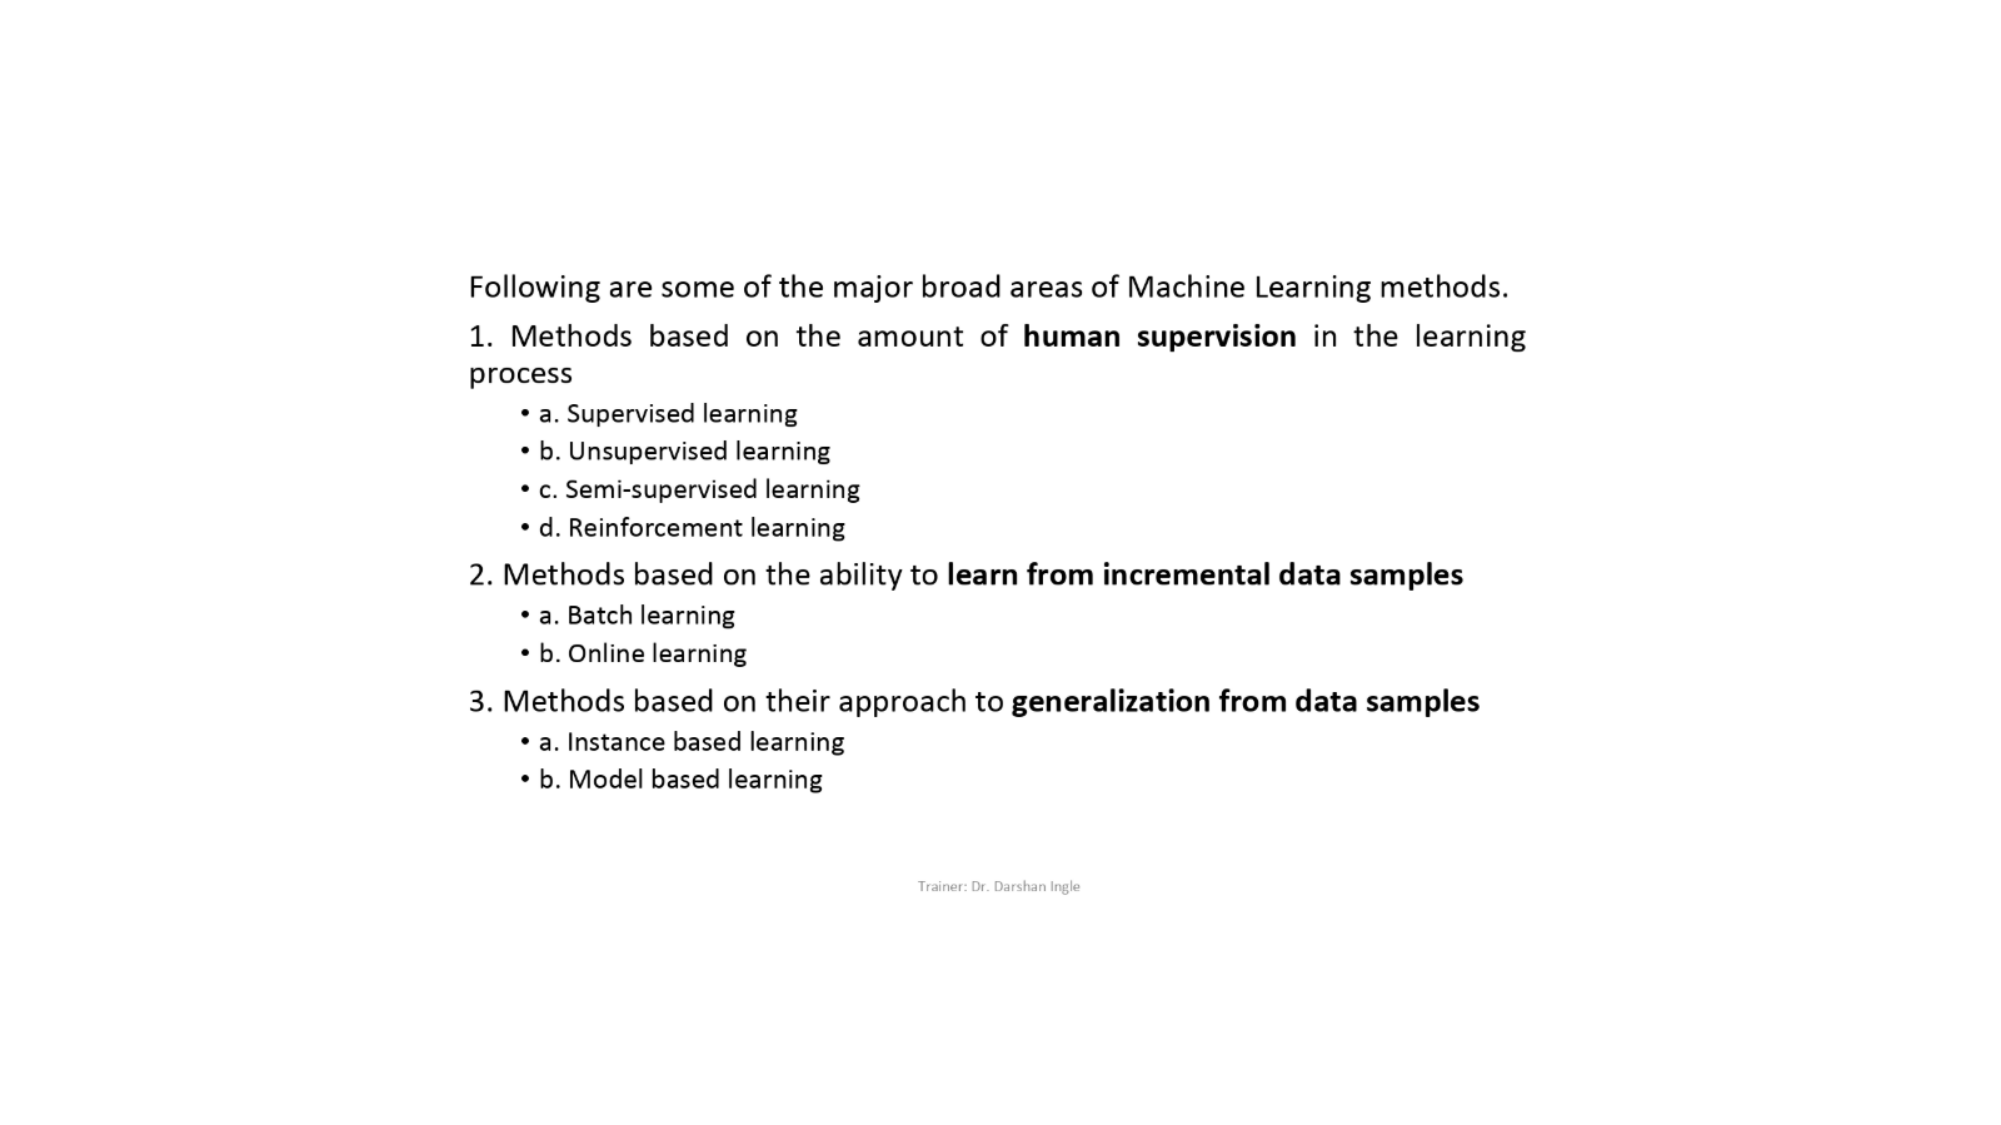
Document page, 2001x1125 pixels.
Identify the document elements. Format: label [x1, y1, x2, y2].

picture [389, 224, 1611, 901]
